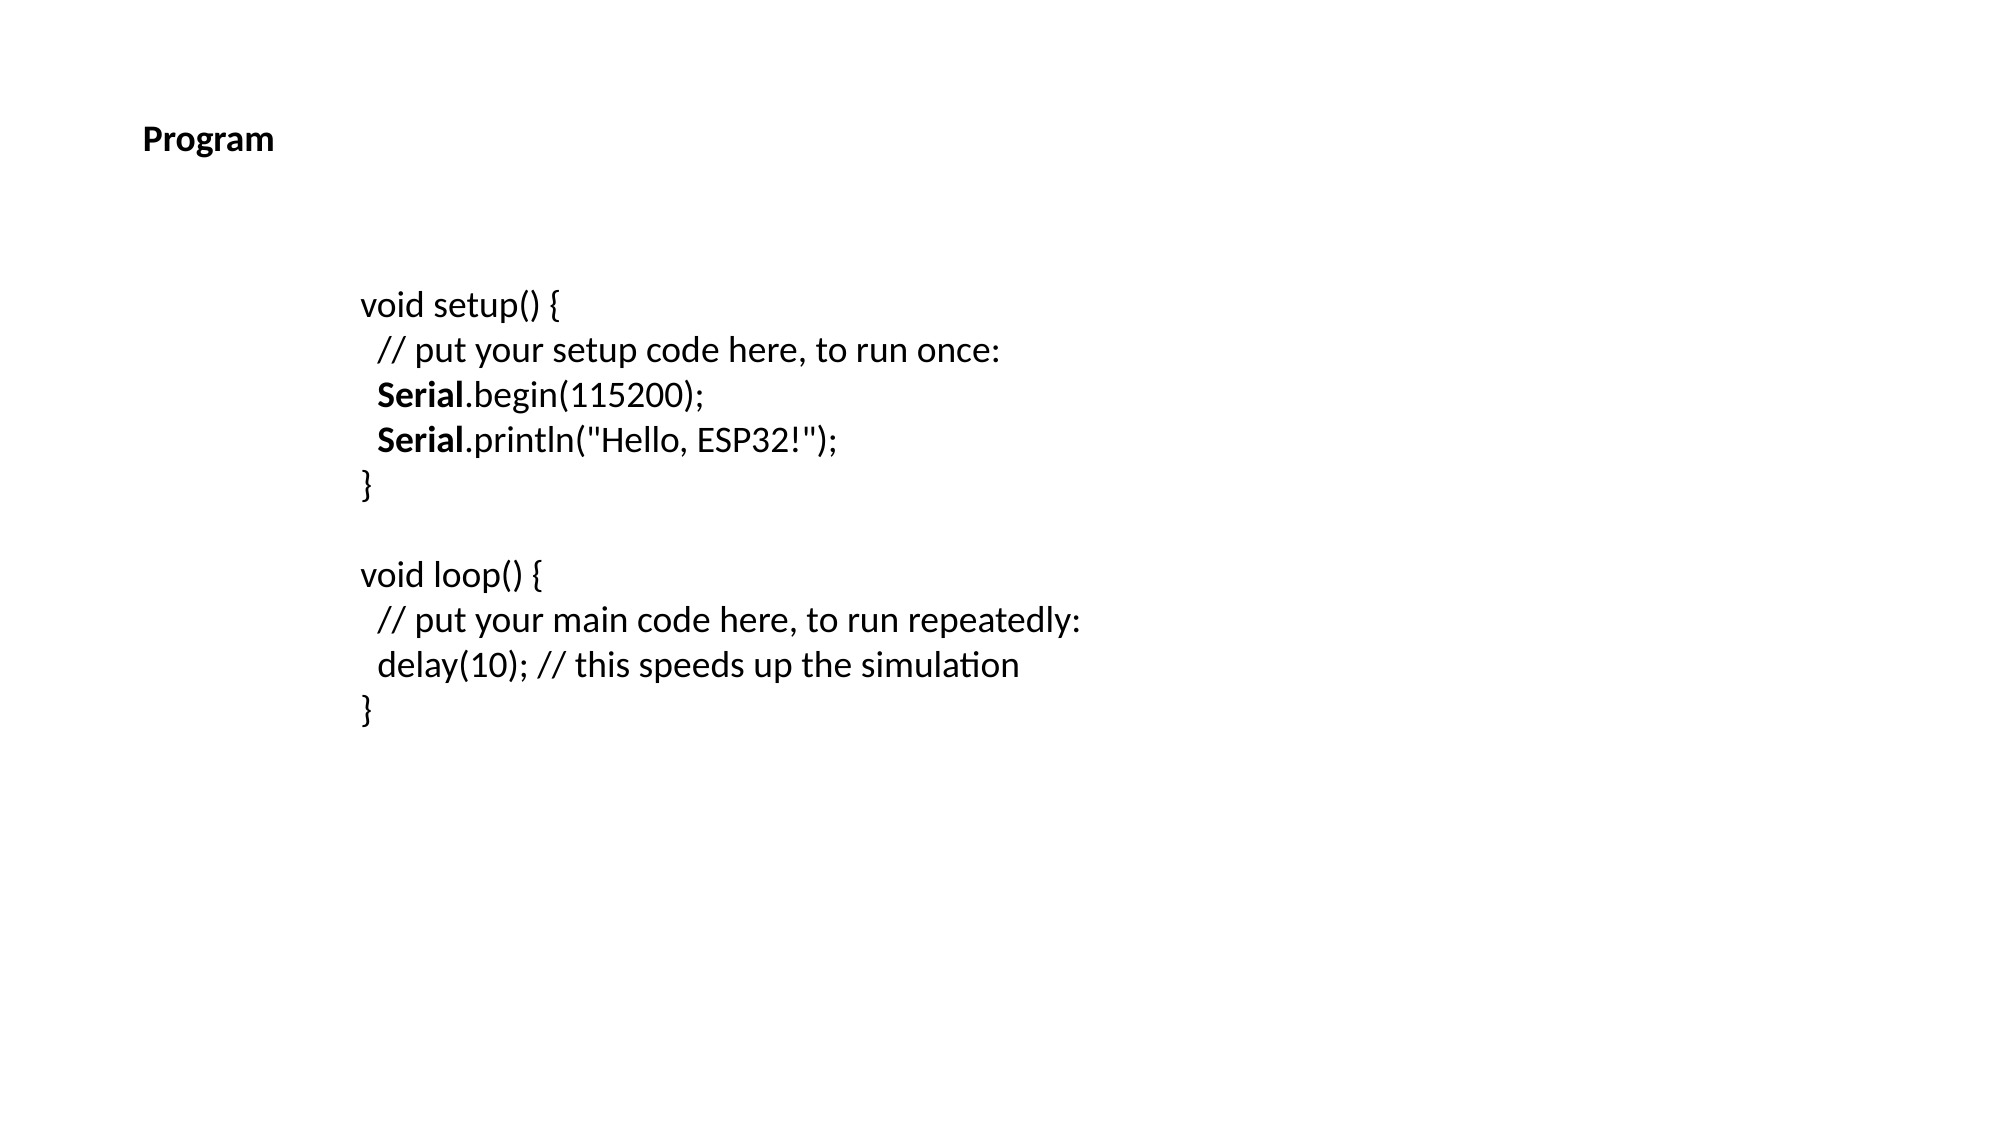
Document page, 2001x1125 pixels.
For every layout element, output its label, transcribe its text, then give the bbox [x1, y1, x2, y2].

text_box void setup() { // put your setup code here, to run once: Serial.begin(115200); Serial.println("Hello, ESP32!"); } void loop() { // put your main code here, to run repeatedly: delay(10); // this speeds up the simulation } [345, 272, 2000, 872]
text_box Program [128, 106, 1260, 166]
